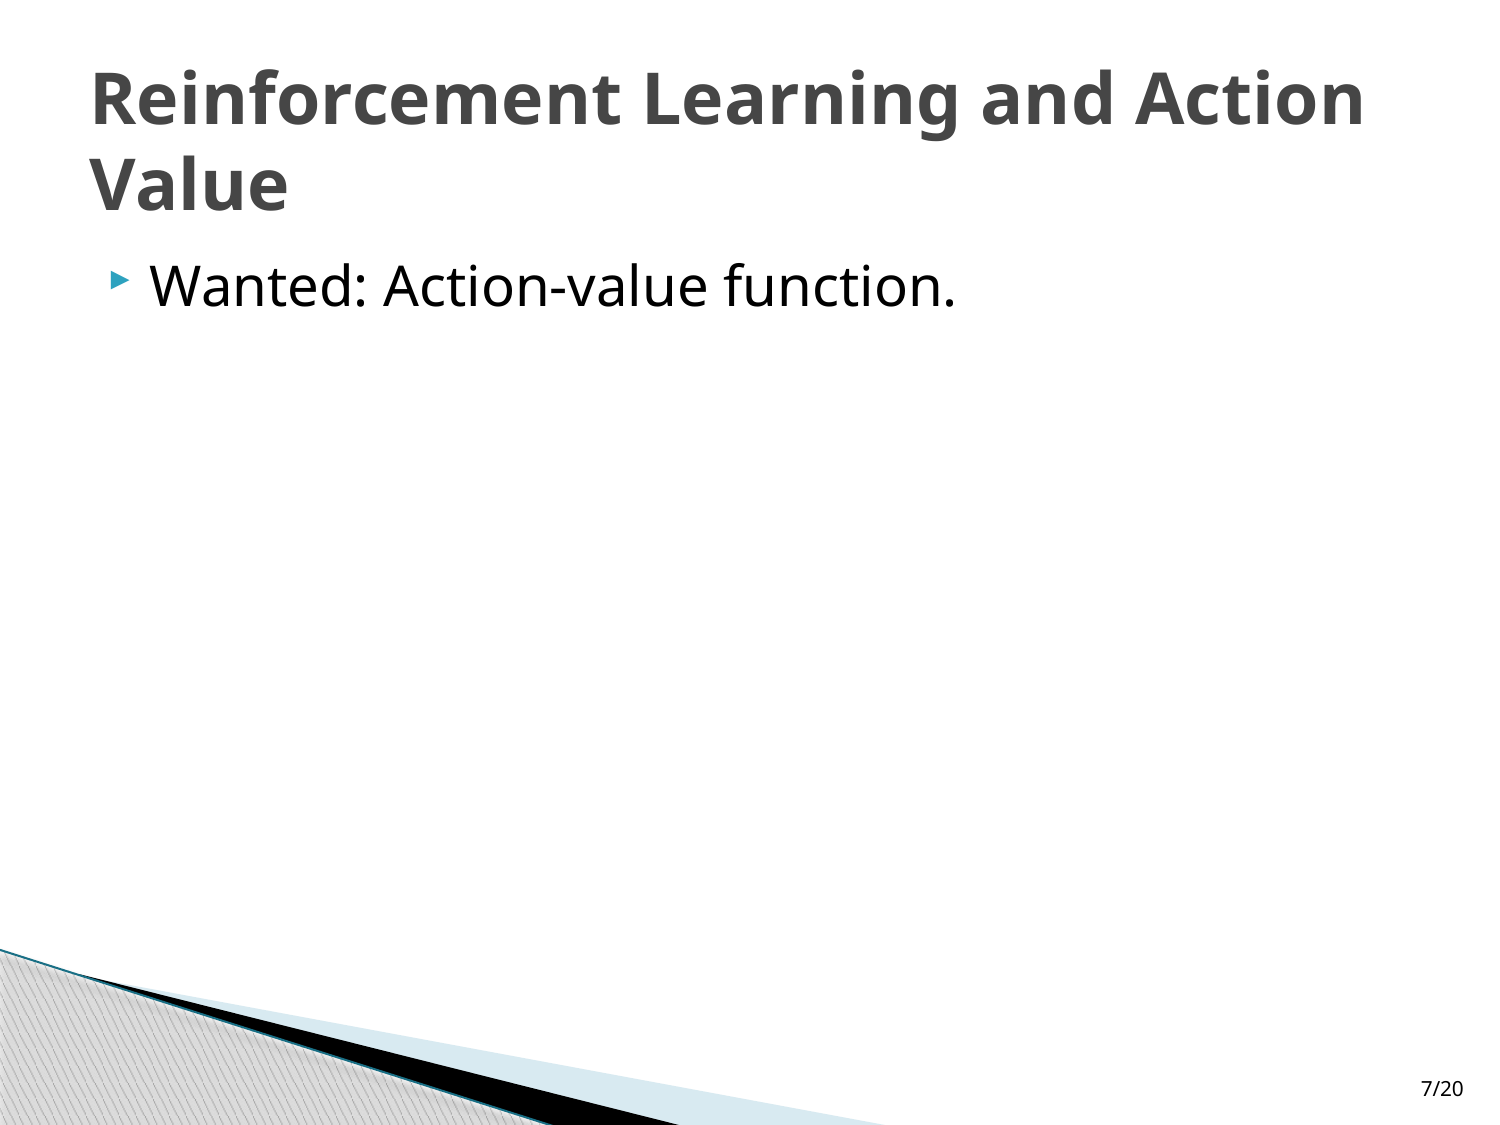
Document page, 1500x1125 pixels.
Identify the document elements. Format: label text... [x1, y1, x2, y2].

title Reinforcement Learning and Action Value [75, 45, 1425, 233]
slide_number 7/20 [1376, 1051, 1479, 1112]
list Wanted: Action-value function. [75, 243, 1425, 986]
